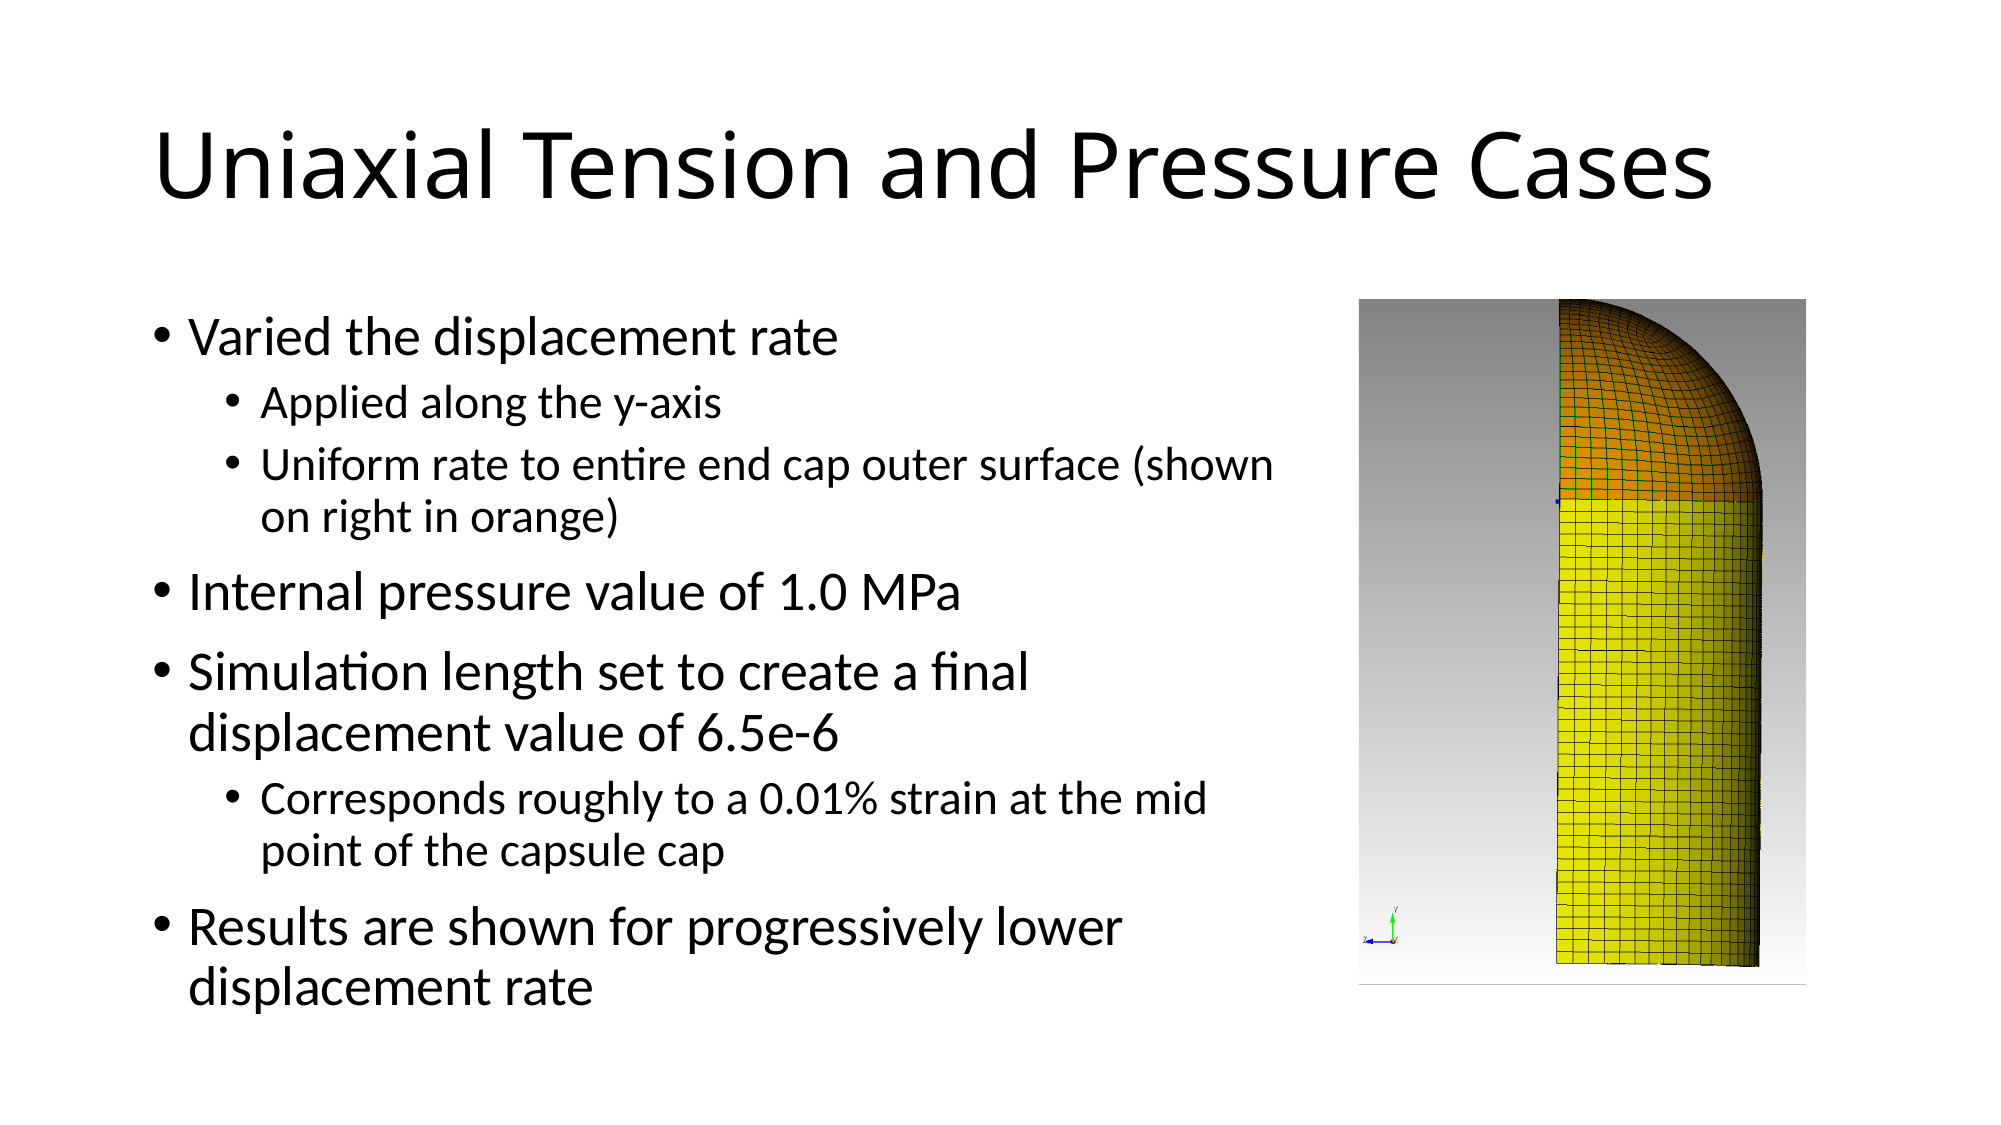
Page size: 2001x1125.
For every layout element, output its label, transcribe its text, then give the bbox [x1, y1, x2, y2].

title Uniaxial Tension and Pressure Cases [137, 59, 1863, 278]
picture [1358, 299, 1807, 985]
list Varied the displacement rate Applied along the y-axis Uniform rate to entire end cap outer surface (shown on right in orange) Internal pressure value of 1.0 MPa Simulation length set to create a final displacement value of 6.5e-6 Corresponds roughly to a 0.01% strain at the mid point of the capsule cap Results are shown for progressively lower displacement rate [137, 299, 1335, 1030]
